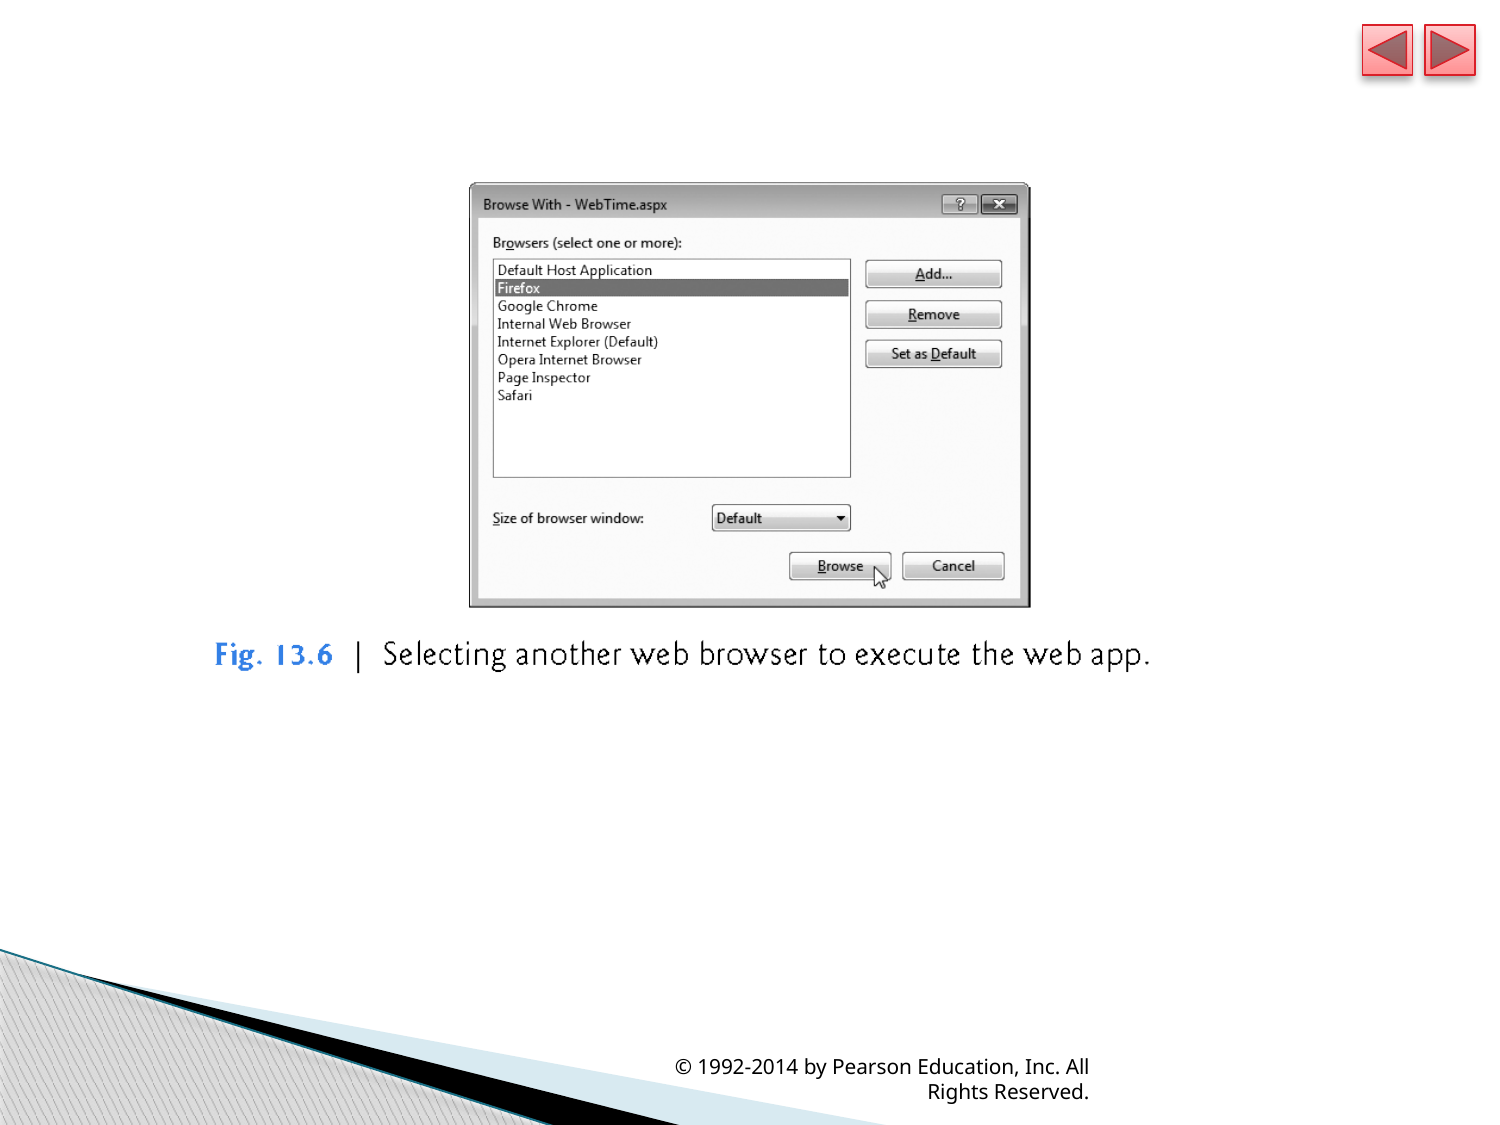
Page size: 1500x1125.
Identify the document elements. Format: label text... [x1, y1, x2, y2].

picture [0, 106, 1500, 1018]
footer © 1992-2014 by Pearson Education, Inc. All Rights Reserved. [650, 1051, 1105, 1112]
